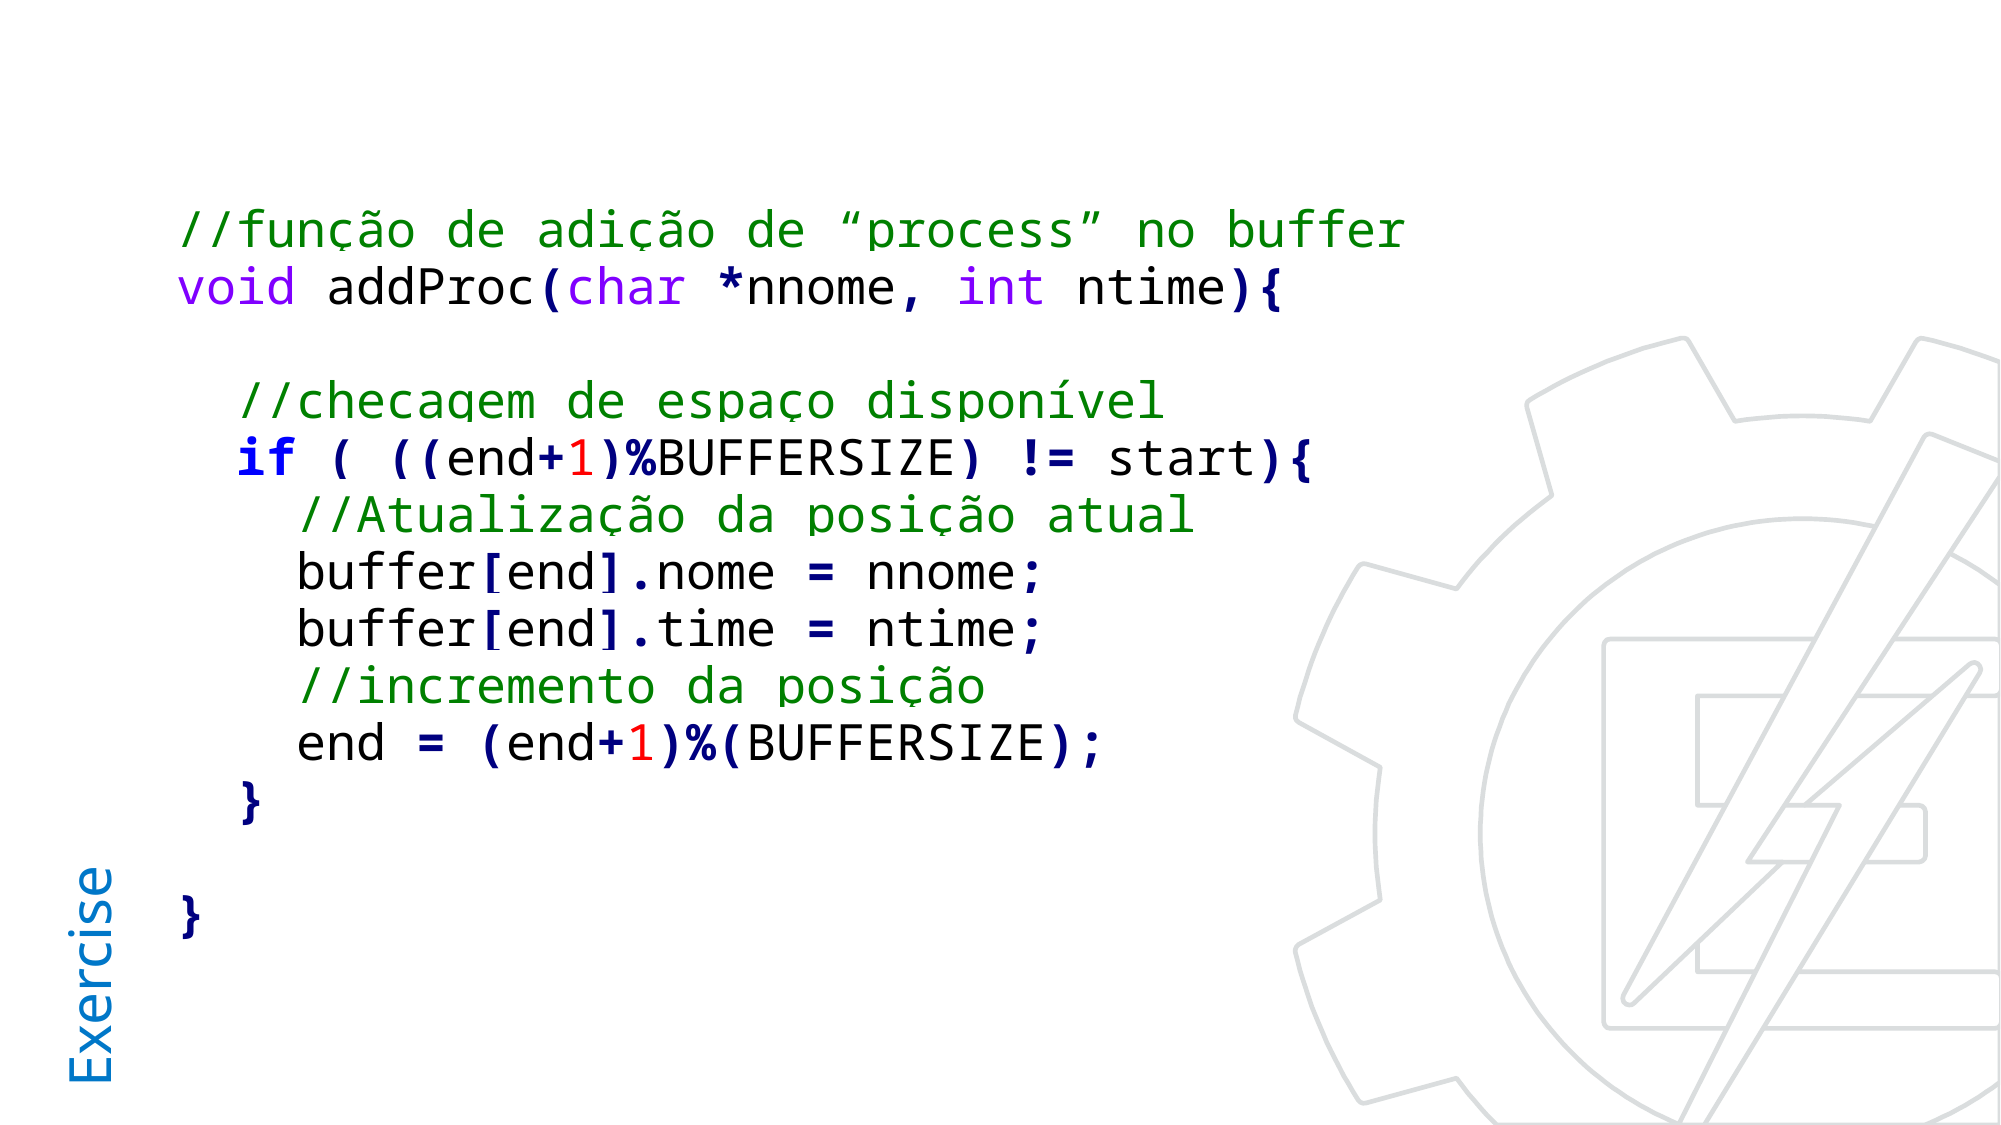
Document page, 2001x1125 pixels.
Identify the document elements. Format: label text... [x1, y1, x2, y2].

list //função de adição de “process” no buffer void addProc(char *nnome, int ntime){ //checagem de espaço disponível if ( ((end+1)%BUFFERSIZE) != start){ //Atualização da posição atual buffer[end].nome = nnome; buffer[end].time = ntime; //incremento da posição end = (end+1)%(BUFFERSIZE); } } [161, 42, 1863, 1103]
title Exercise [36, 42, 150, 1103]
